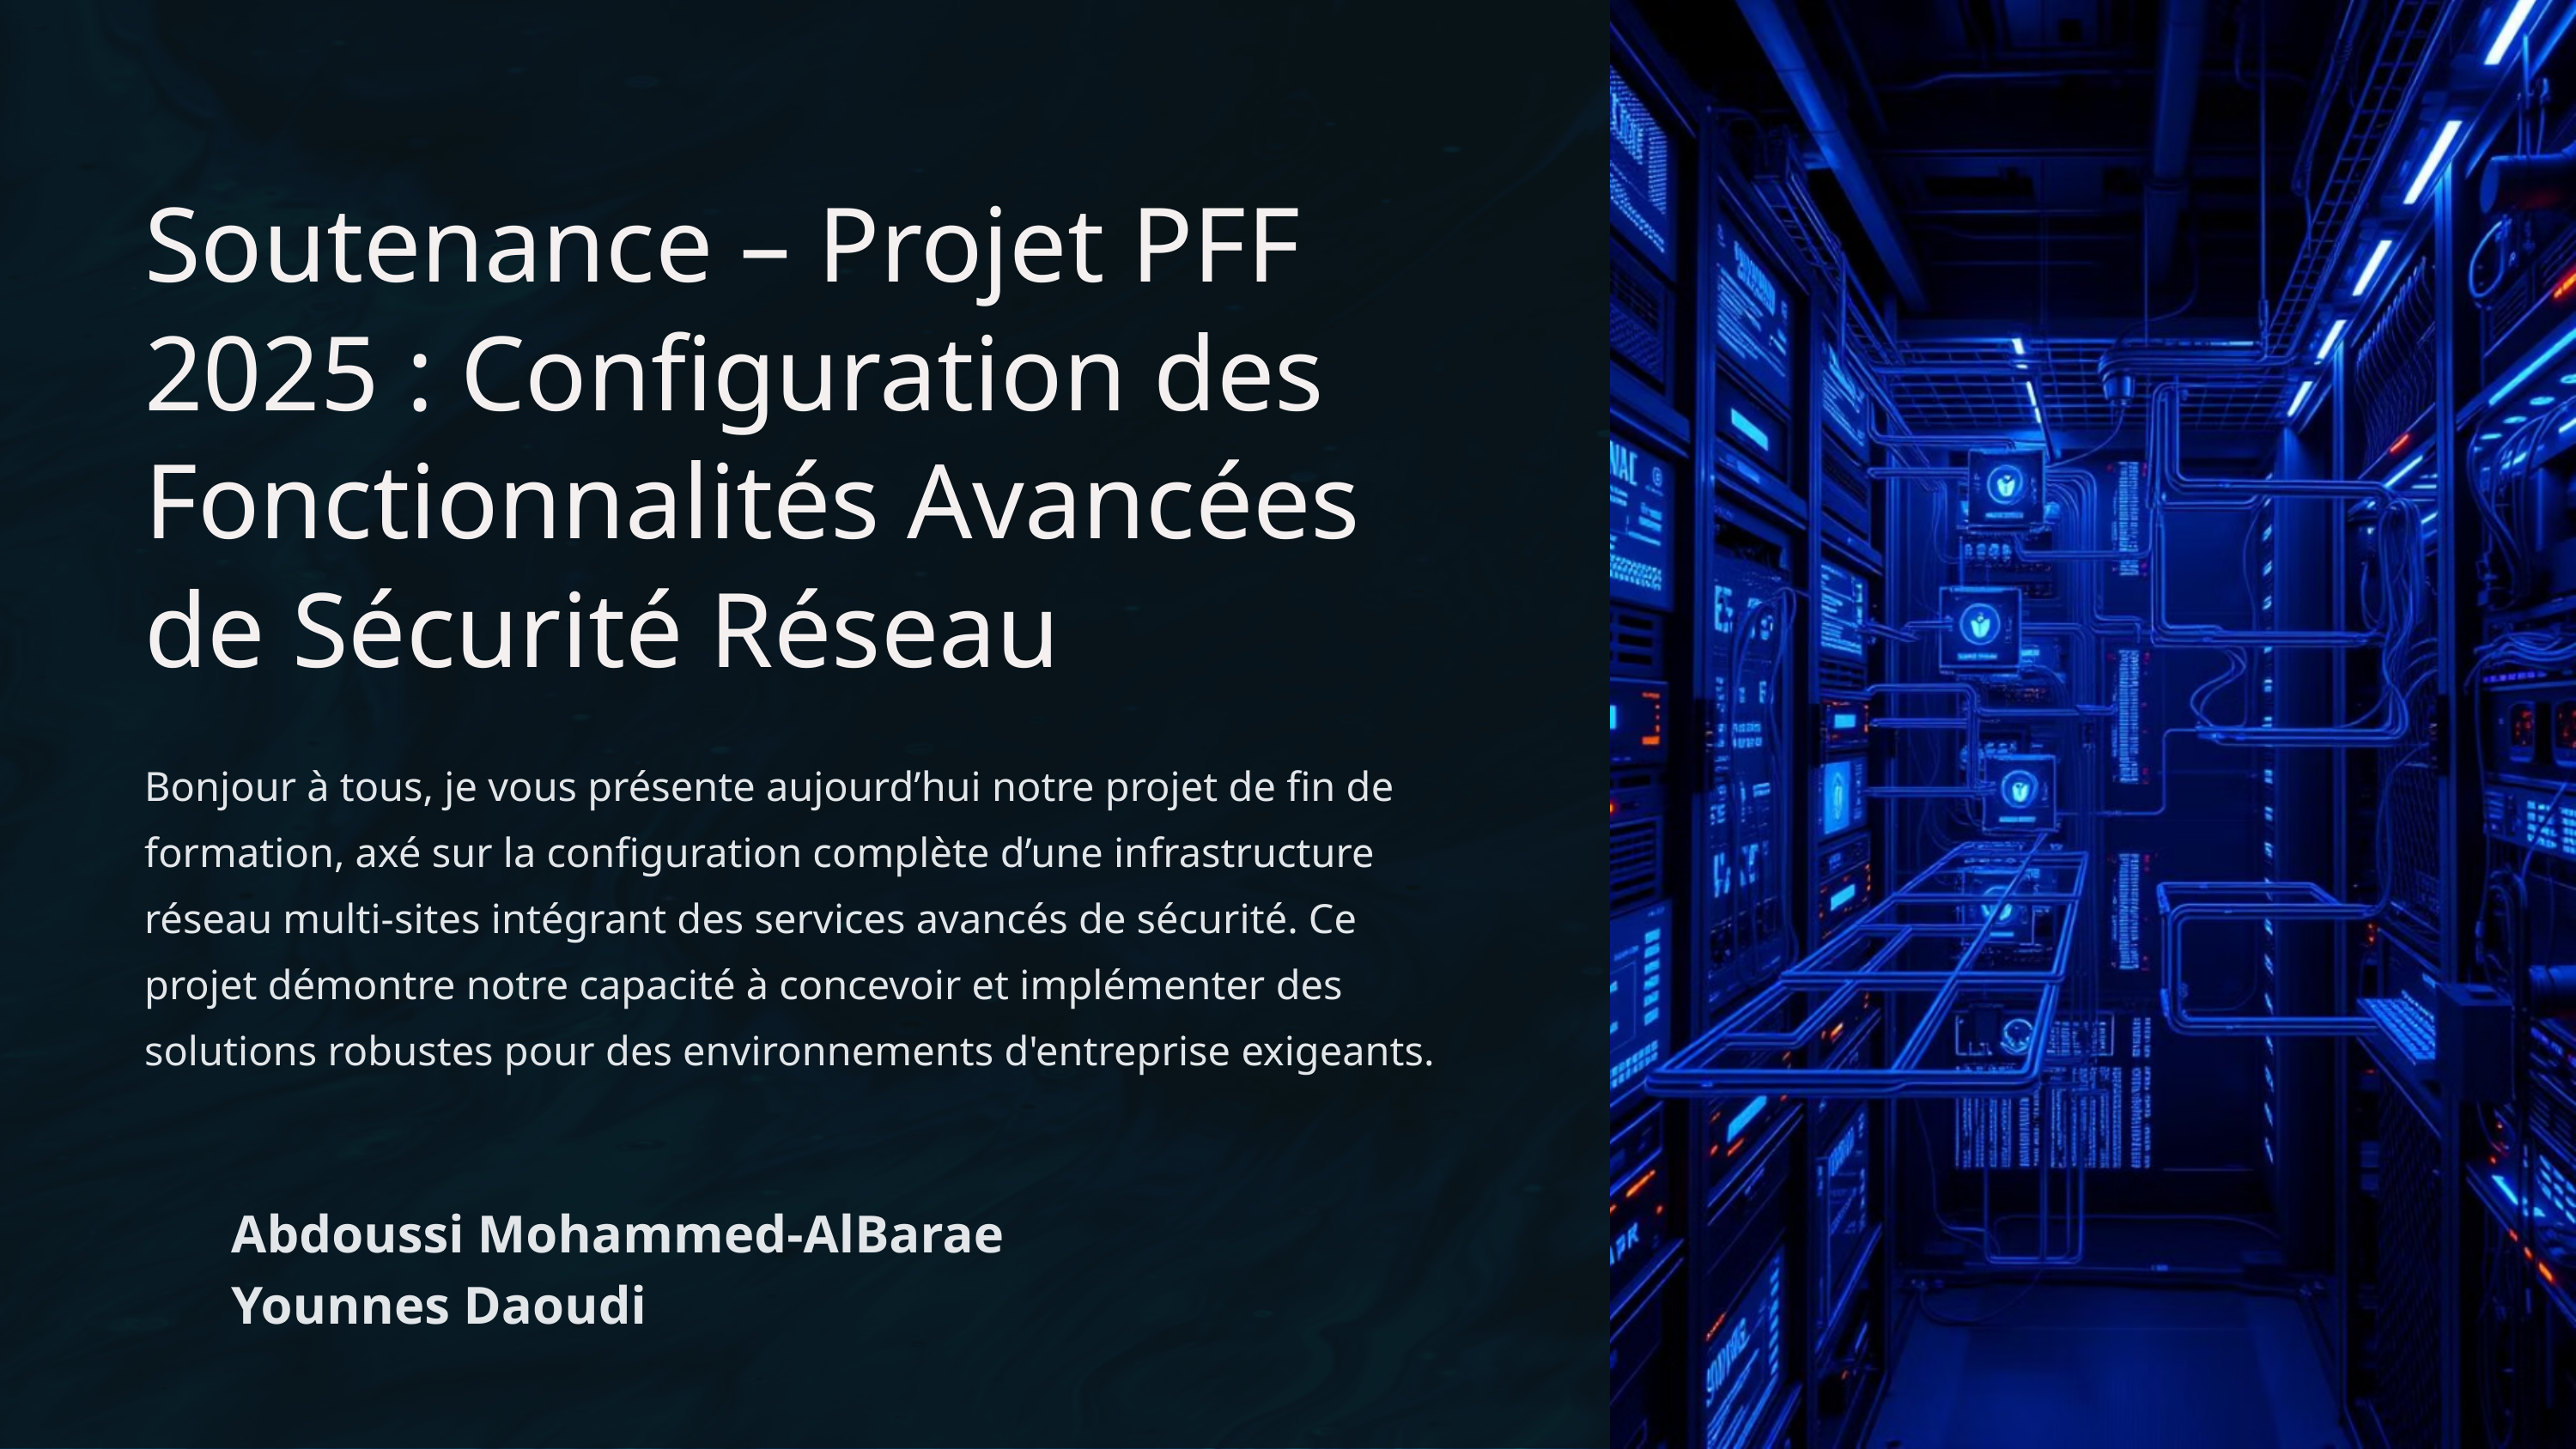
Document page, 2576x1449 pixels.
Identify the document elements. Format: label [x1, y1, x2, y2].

text_box [0, 0, 2576, 1449]
